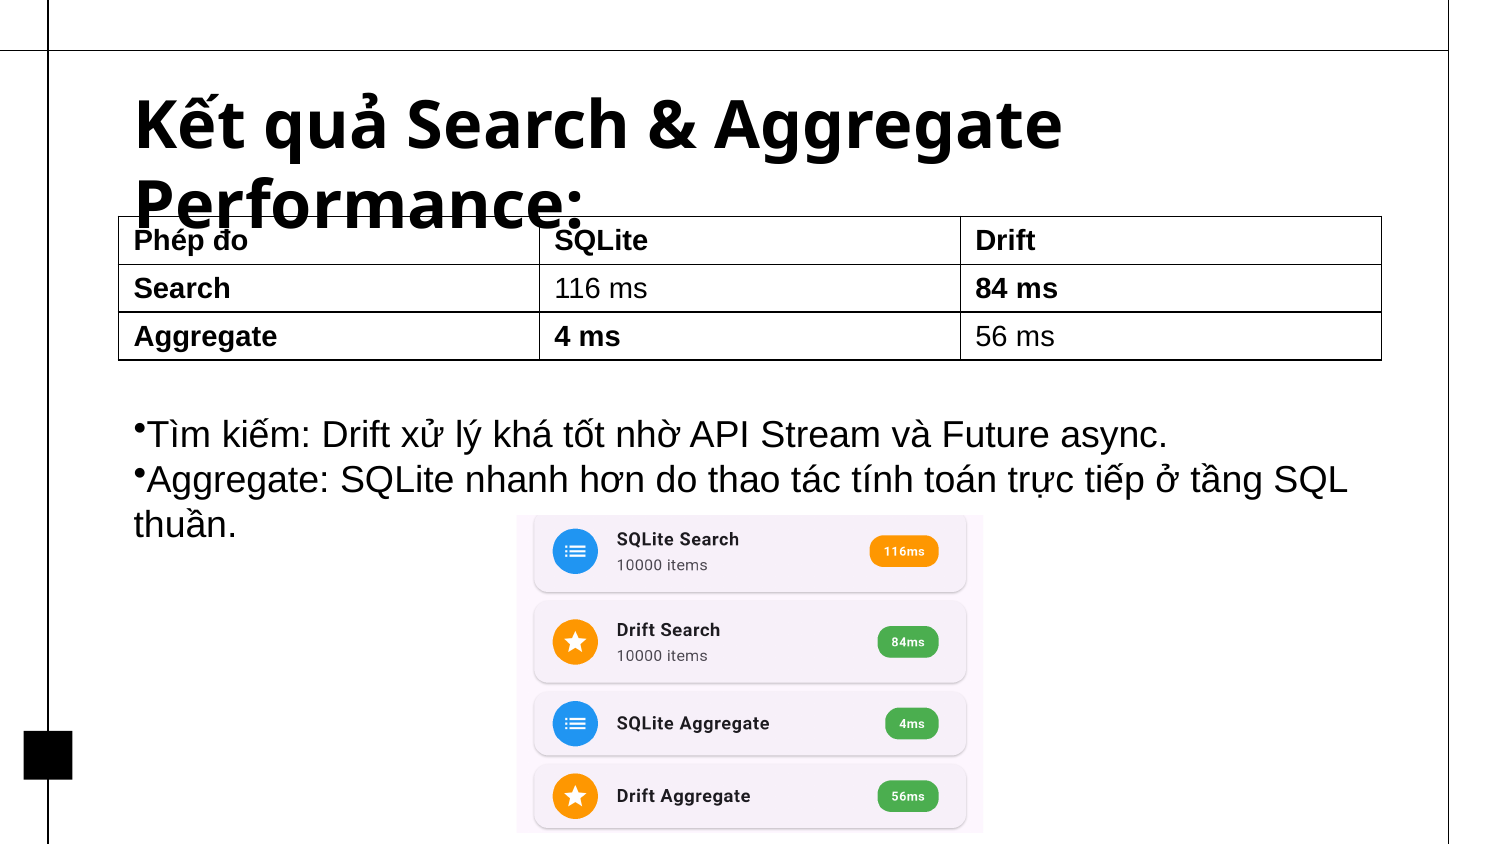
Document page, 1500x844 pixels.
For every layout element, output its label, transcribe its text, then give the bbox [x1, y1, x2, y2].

picture [516, 515, 984, 834]
table_cell 4 ms [540, 313, 960, 359]
table_header Drift [961, 217, 1381, 264]
table_header Phép đo [119, 217, 539, 264]
table_cell 84 ms [961, 265, 1381, 311]
table_cell Search [119, 265, 539, 311]
table_header SQLite [540, 217, 960, 264]
table_cell 116 ms [540, 265, 960, 311]
table_cell Aggregate [119, 313, 539, 359]
text_box Tìm kiếm: Drift xử lý khá tốt nhờ API Stream và Future async. Aggregate: SQLite nhanh hơn do thao tác tính toán trực tiếp ở tầng SQL thuần. [118, 402, 1382, 553]
title Kết quả Search & Aggregate Performance: [118, 67, 1443, 282]
table_cell 56 ms [961, 313, 1381, 359]
